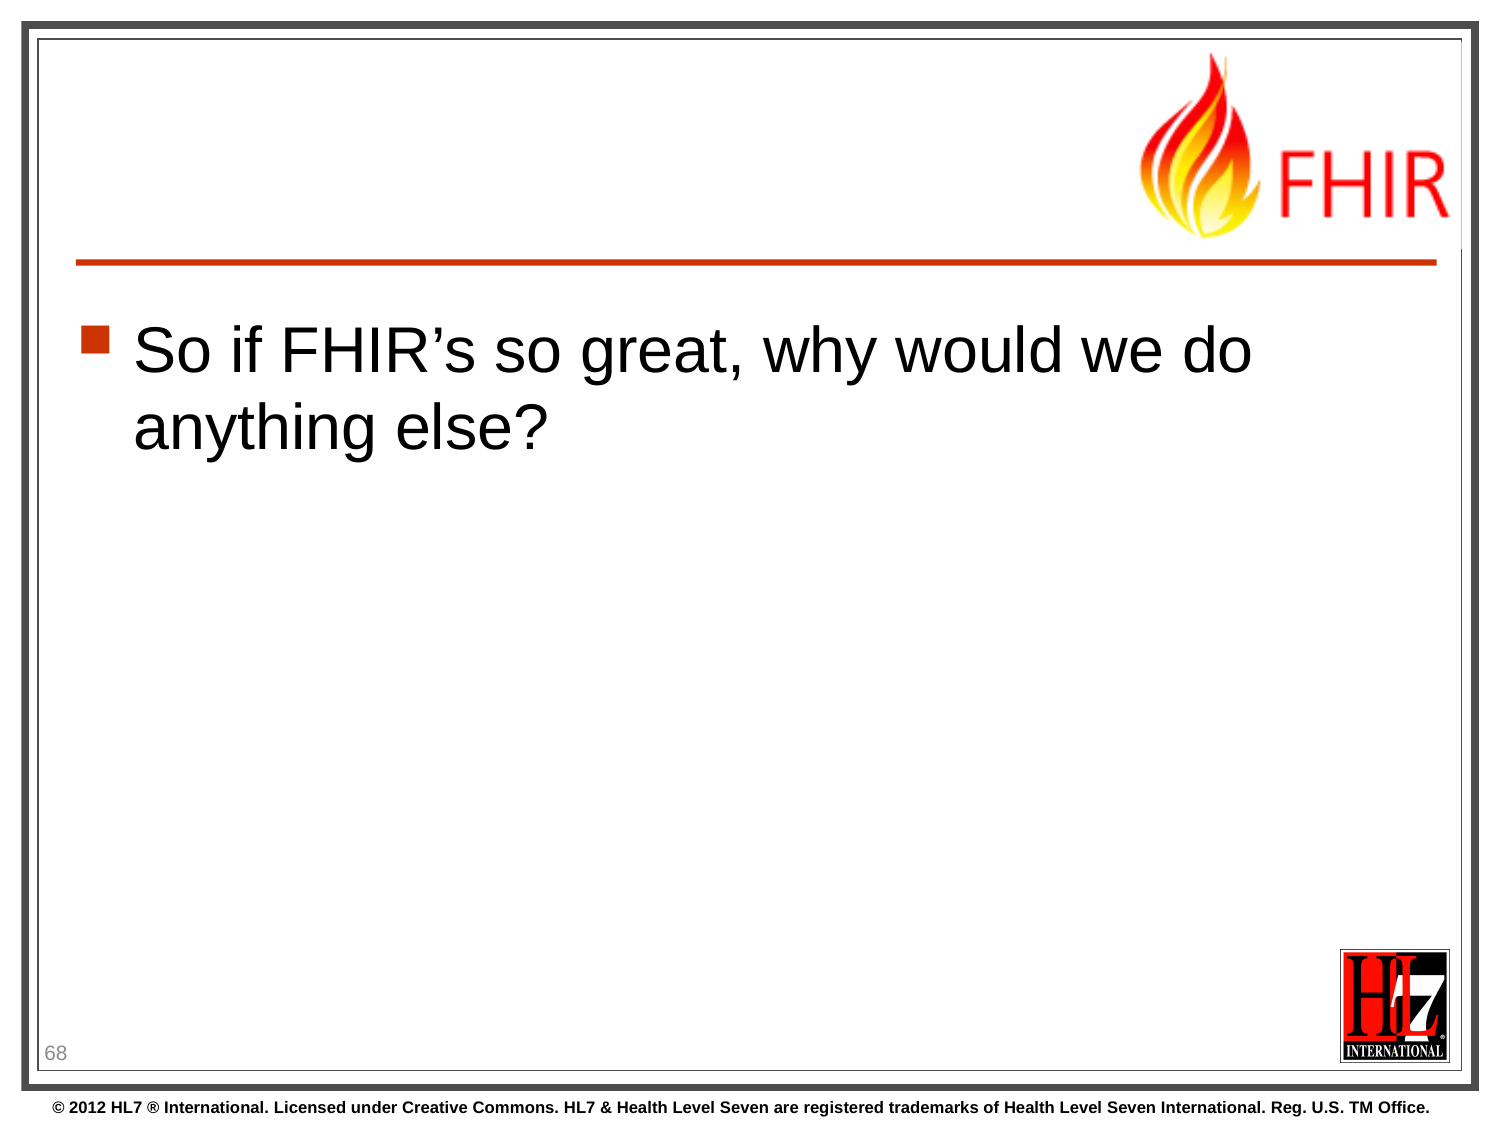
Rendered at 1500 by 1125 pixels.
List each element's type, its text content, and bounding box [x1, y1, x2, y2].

picture [1340, 949, 1450, 1063]
list So if FHIR’s so great, why would we do anything else? [62, 299, 1438, 1035]
slide_number 68 [29, 1034, 148, 1071]
picture [1128, 42, 1462, 249]
